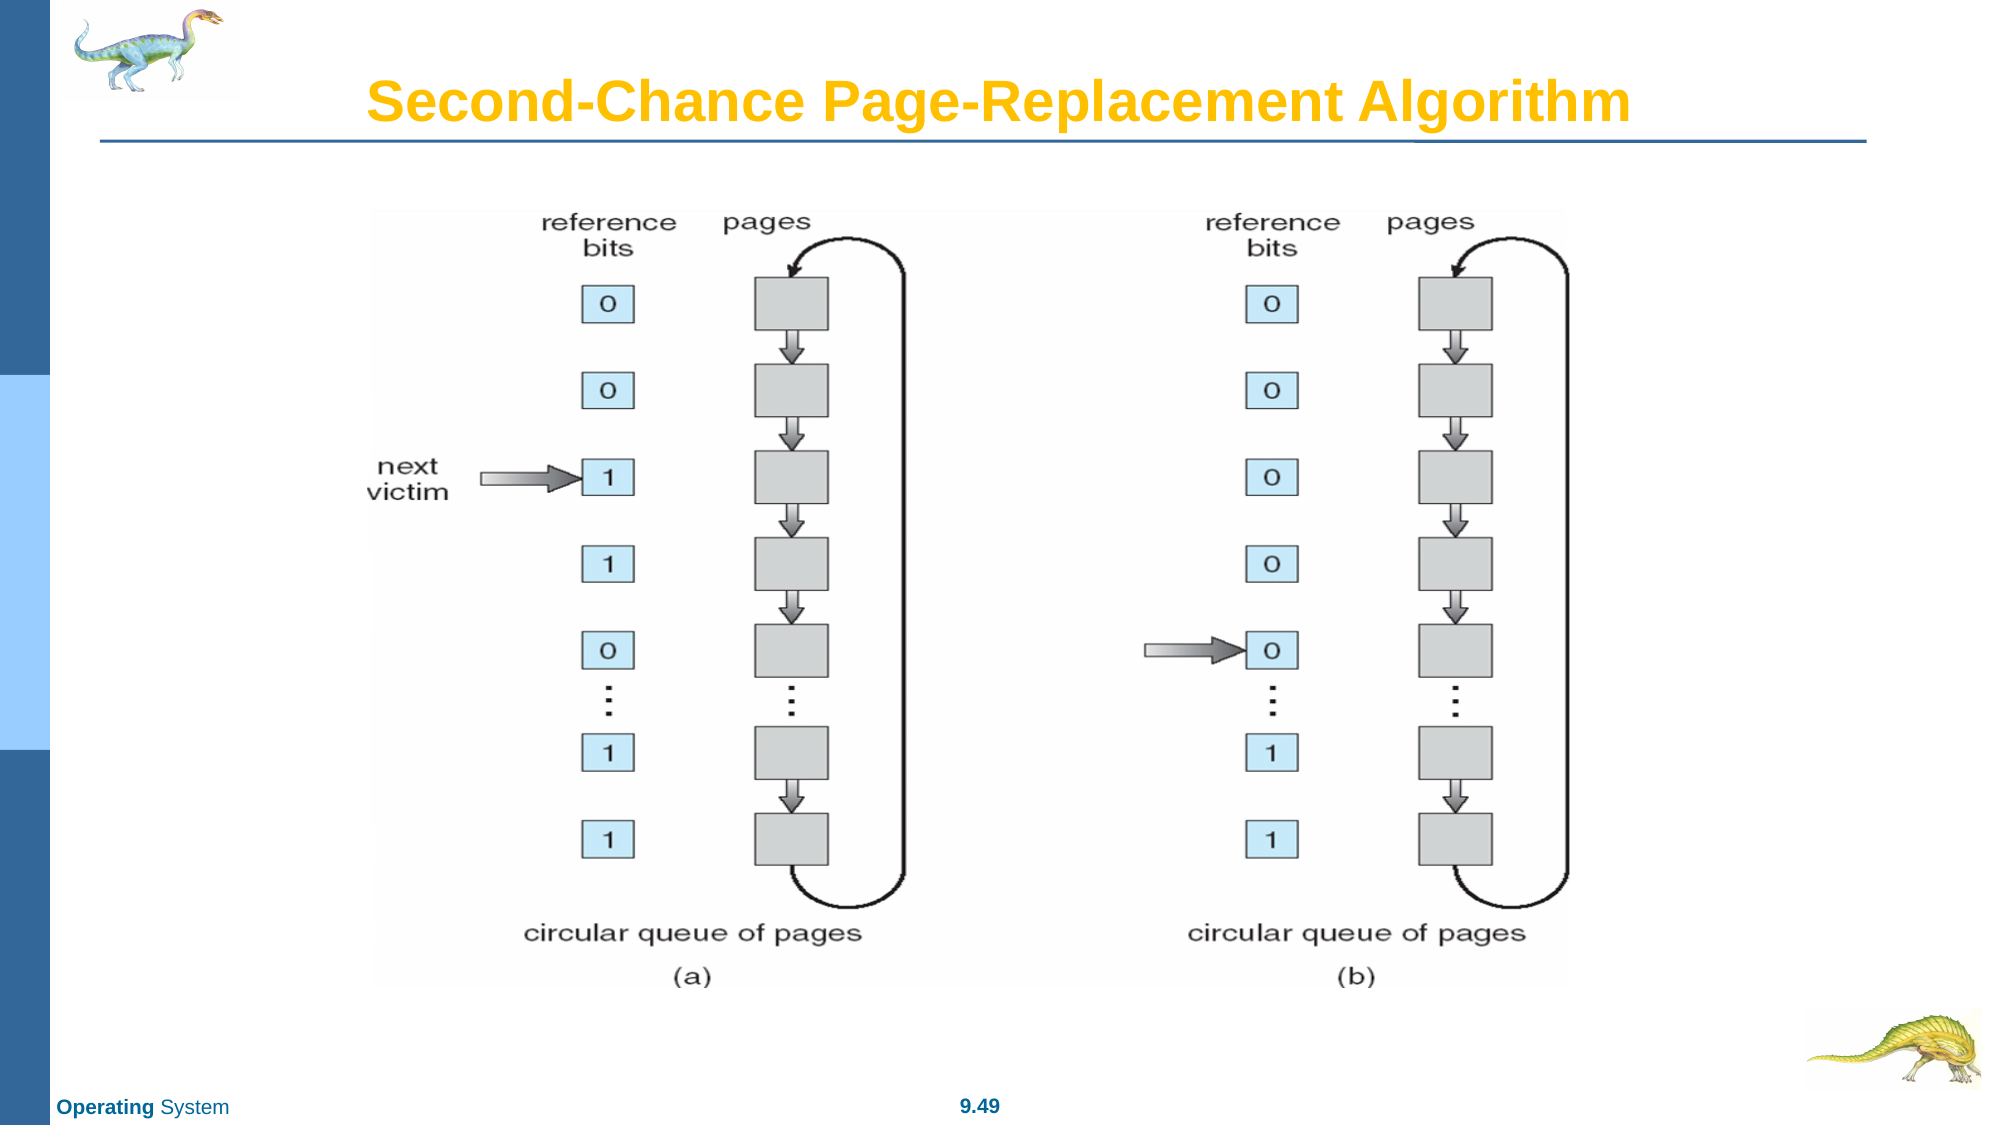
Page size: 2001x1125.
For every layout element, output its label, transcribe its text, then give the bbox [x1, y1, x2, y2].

picture [1804, 1007, 1982, 1090]
title Second-Chance Page-Replacement Algorithm [99, 45, 1900, 141]
picture [62, 0, 240, 101]
picture [366, 210, 1572, 988]
